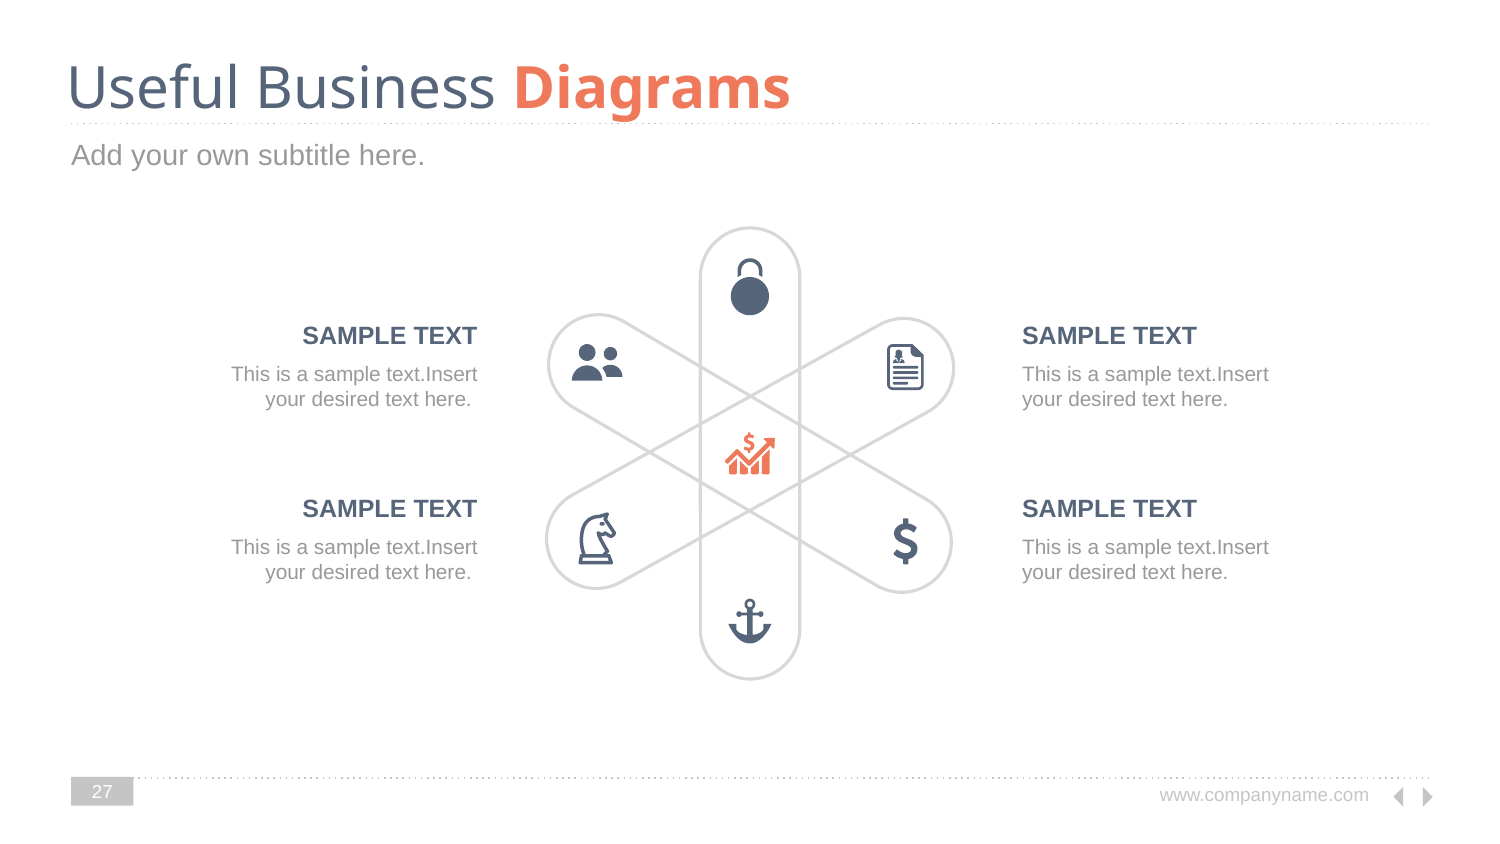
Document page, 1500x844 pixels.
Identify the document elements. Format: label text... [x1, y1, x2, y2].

text_box Add your own subtitle here. [56, 128, 1454, 181]
text_box [887, 344, 924, 391]
text_box [892, 358, 905, 364]
text_box SAMPLE TEXT [1007, 489, 1319, 525]
text_box This is a sample text.Insert your desired text here. [1007, 358, 1319, 413]
text_box [743, 432, 755, 453]
text_box [894, 349, 904, 362]
text_box [725, 437, 775, 466]
text_box [602, 364, 623, 377]
text_box [761, 449, 770, 475]
text_box [730, 277, 770, 316]
text_box This is a sample text.Insert your desired text here. [1007, 531, 1319, 586]
text_box [700, 512, 800, 680]
text_box [603, 347, 618, 361]
text_box [737, 258, 763, 278]
text_box [893, 518, 918, 565]
text_box [546, 452, 749, 589]
text_box [578, 512, 617, 565]
text_box [548, 314, 952, 593]
text_box [751, 318, 954, 455]
slide_number 27 [71, 776, 134, 806]
text_box [892, 365, 919, 369]
text_box [728, 598, 772, 644]
text_box [892, 376, 919, 380]
text_box SAMPLE TEXT [1007, 317, 1319, 353]
text_box [892, 381, 909, 385]
text_box [578, 344, 596, 361]
text_box This is a sample text.Insert your desired text here. [181, 358, 493, 413]
text_box [739, 461, 748, 475]
text_box This is a sample text.Insert your desired text here. [181, 531, 493, 586]
text_box SAMPLE TEXT [181, 317, 493, 353]
text_box SAMPLE TEXT [181, 489, 493, 525]
text_box [700, 227, 800, 395]
text_box [750, 460, 759, 475]
title Useful Business Diagrams [51, 35, 1449, 112]
text_box [729, 458, 737, 475]
text_box [571, 365, 603, 381]
